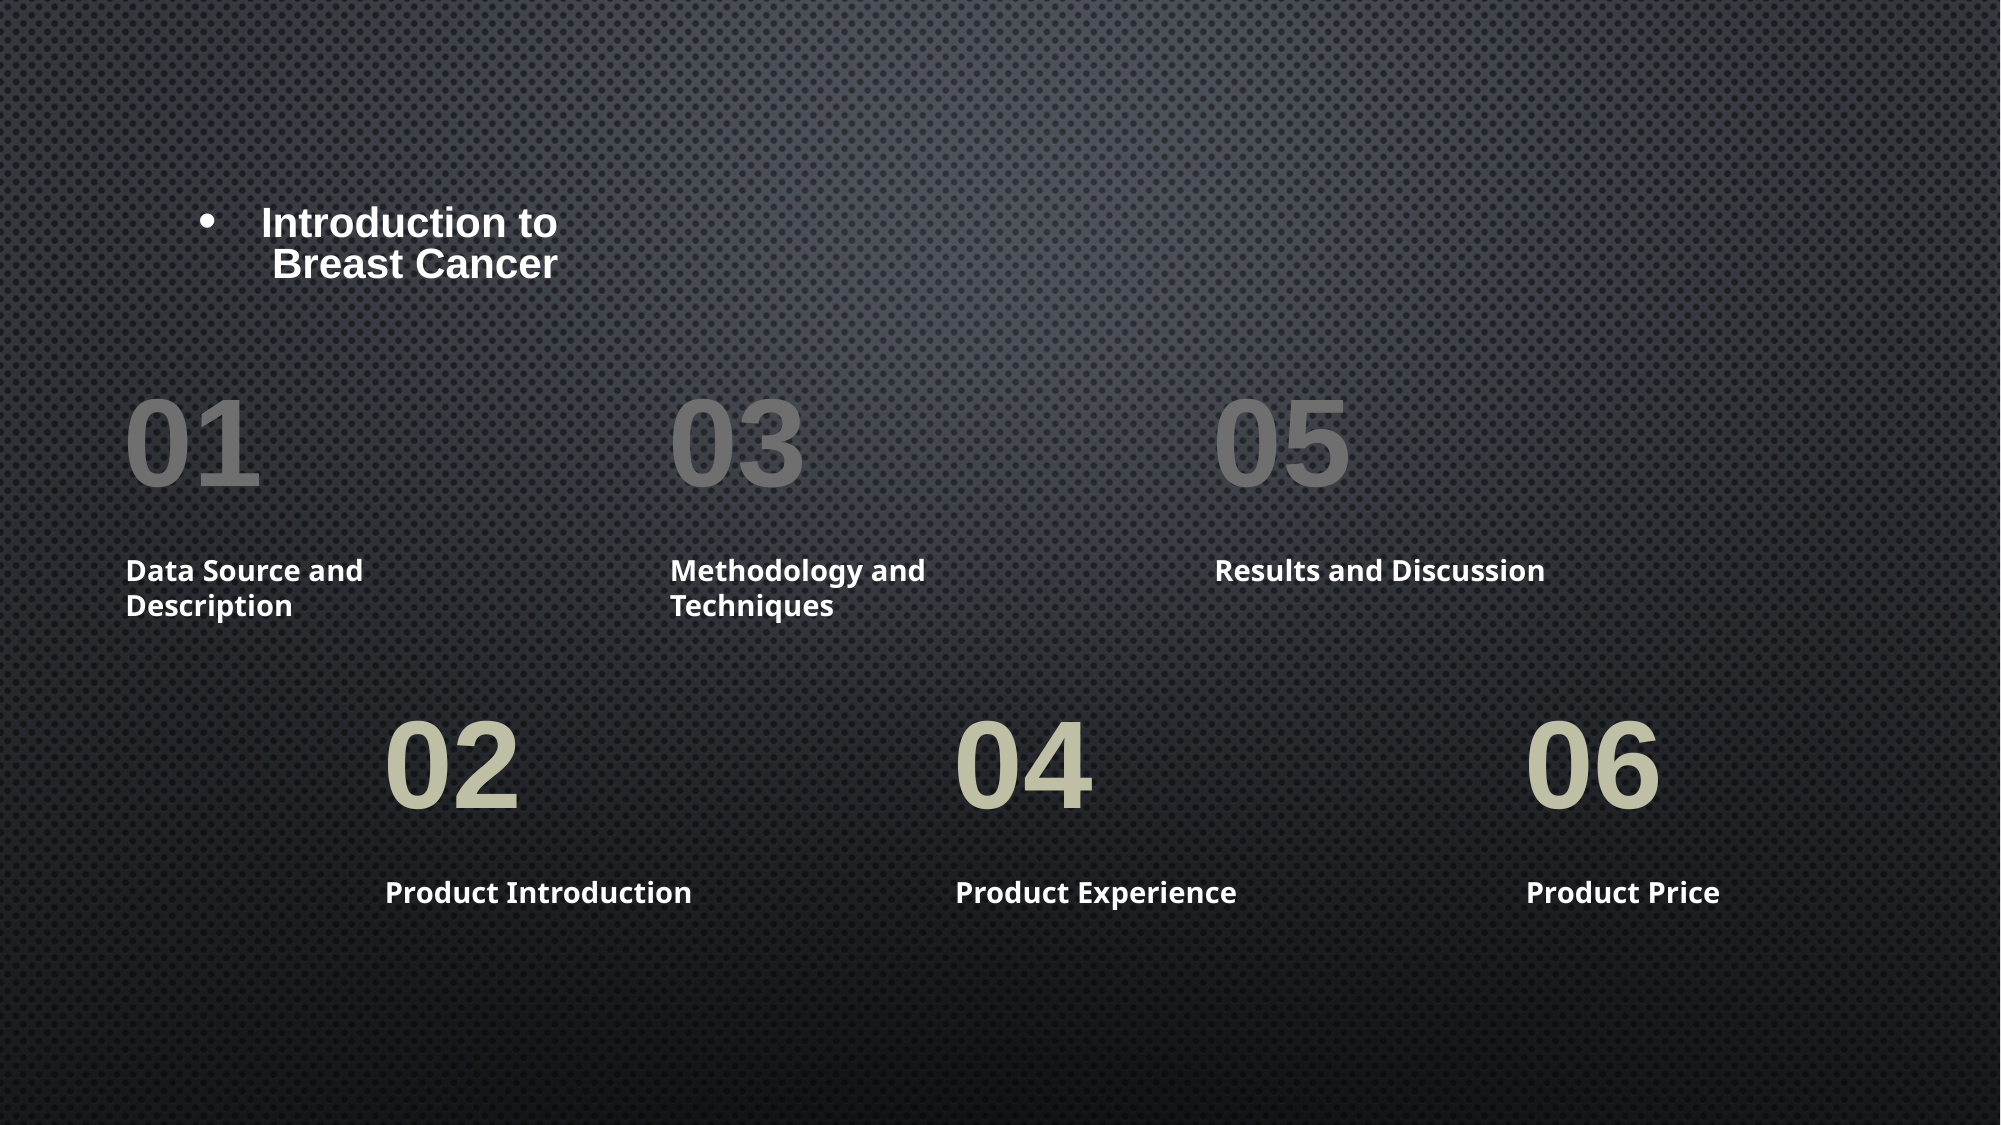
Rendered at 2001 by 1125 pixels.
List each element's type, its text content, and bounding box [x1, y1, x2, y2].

text_box 02 [368, 675, 538, 841]
text_box Methodology and Techniques [654, 544, 1023, 630]
text_box 03 [653, 353, 823, 519]
text_box Product Experience [940, 866, 1309, 917]
text_box 01 [108, 353, 279, 519]
text_box 04 [938, 675, 1108, 841]
text_box Results and Discussion [1199, 544, 1568, 595]
text_box Product Introduction [369, 866, 738, 917]
text_box 05 [1197, 353, 1368, 519]
text_box Introduction to Breast Cancer [108, 197, 574, 295]
text_box Data Source and Description [110, 544, 479, 630]
text_box Product Price [1510, 866, 1879, 917]
text_box 06 [1509, 675, 1679, 841]
